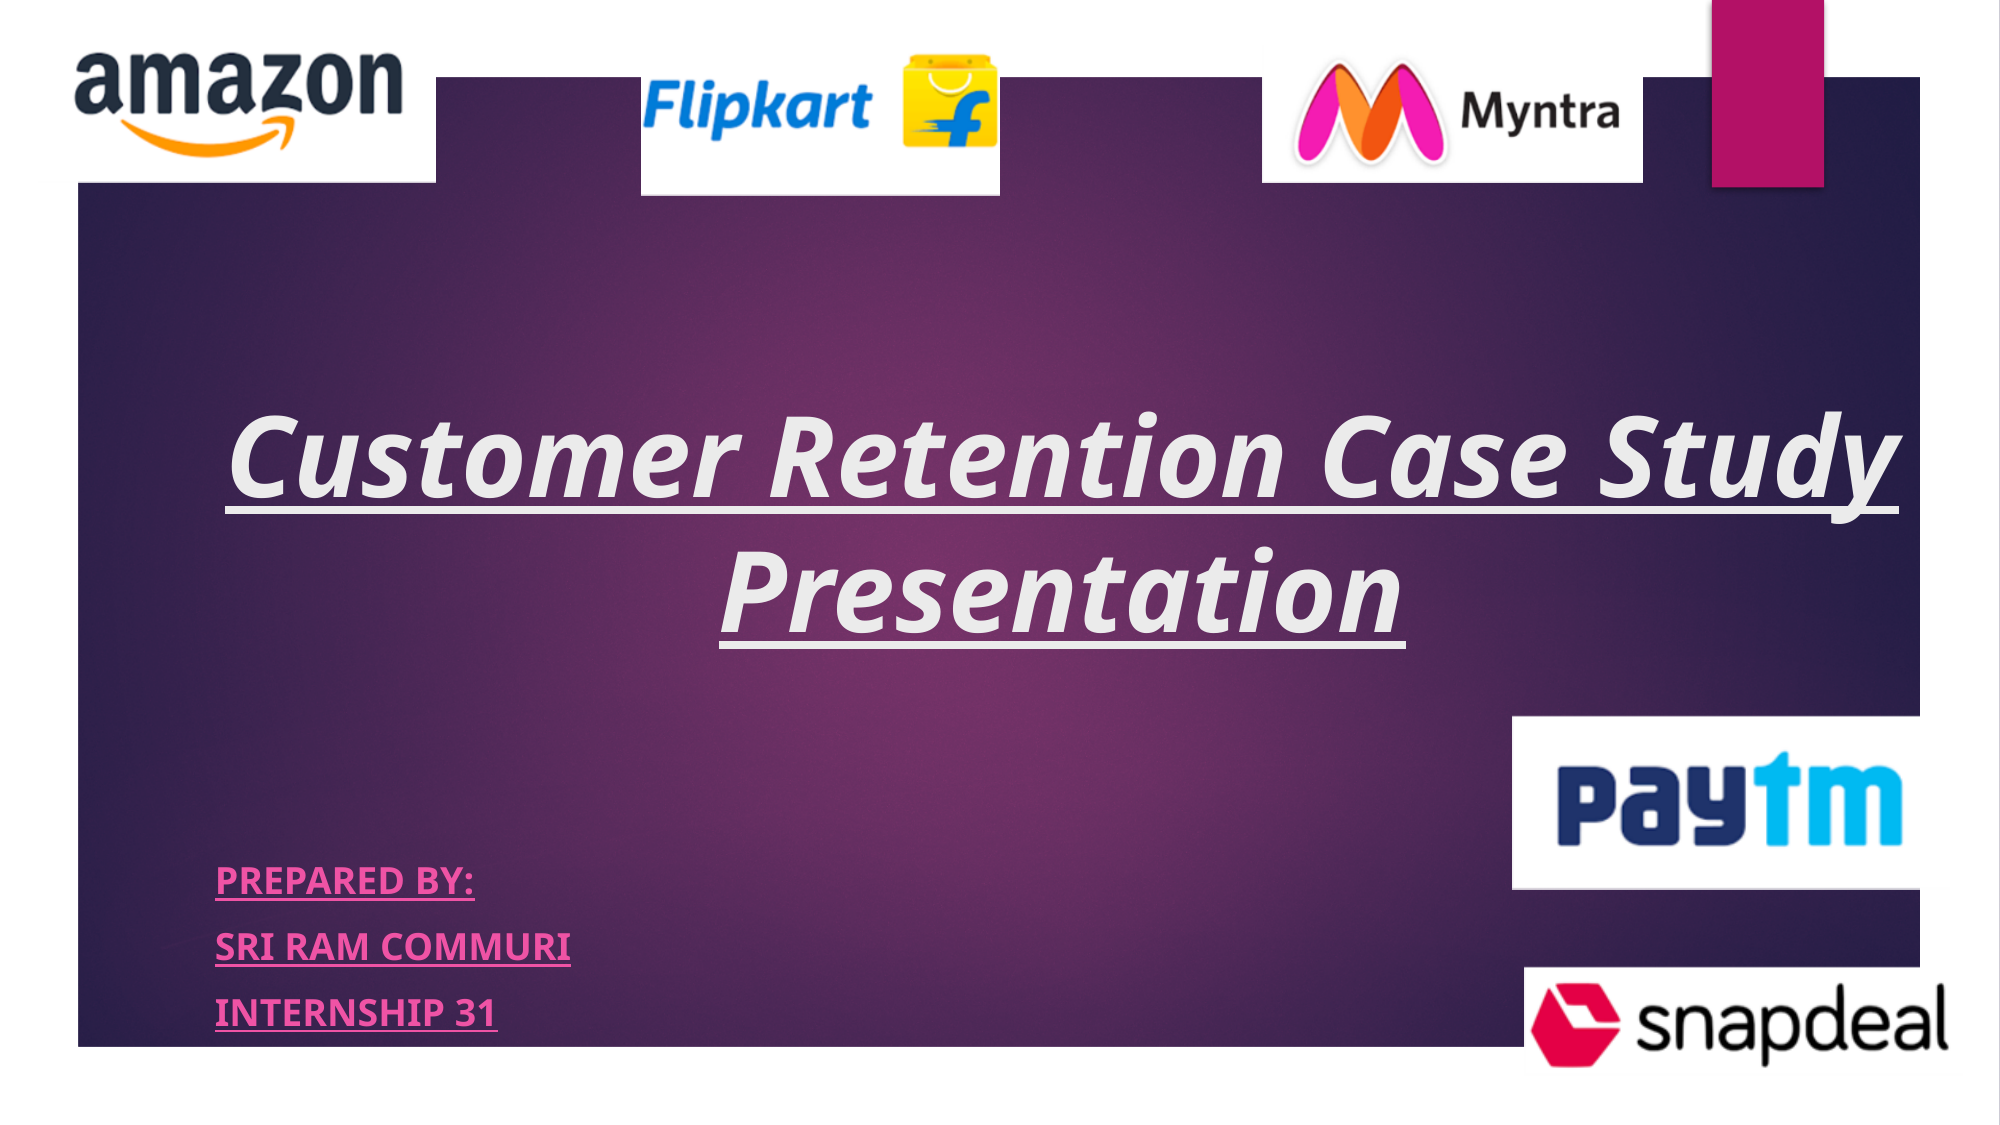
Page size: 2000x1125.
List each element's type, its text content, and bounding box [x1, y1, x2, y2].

picture [1261, 43, 1643, 183]
picture [641, 22, 1000, 197]
subtitle Prepared by: Sri Ram Commuri internship 31 [199, 849, 1773, 1101]
title Customer Retention Case Study Presentation [162, 24, 1963, 663]
picture [1511, 715, 1950, 890]
picture [1524, 966, 1963, 1077]
picture [38, 19, 436, 183]
